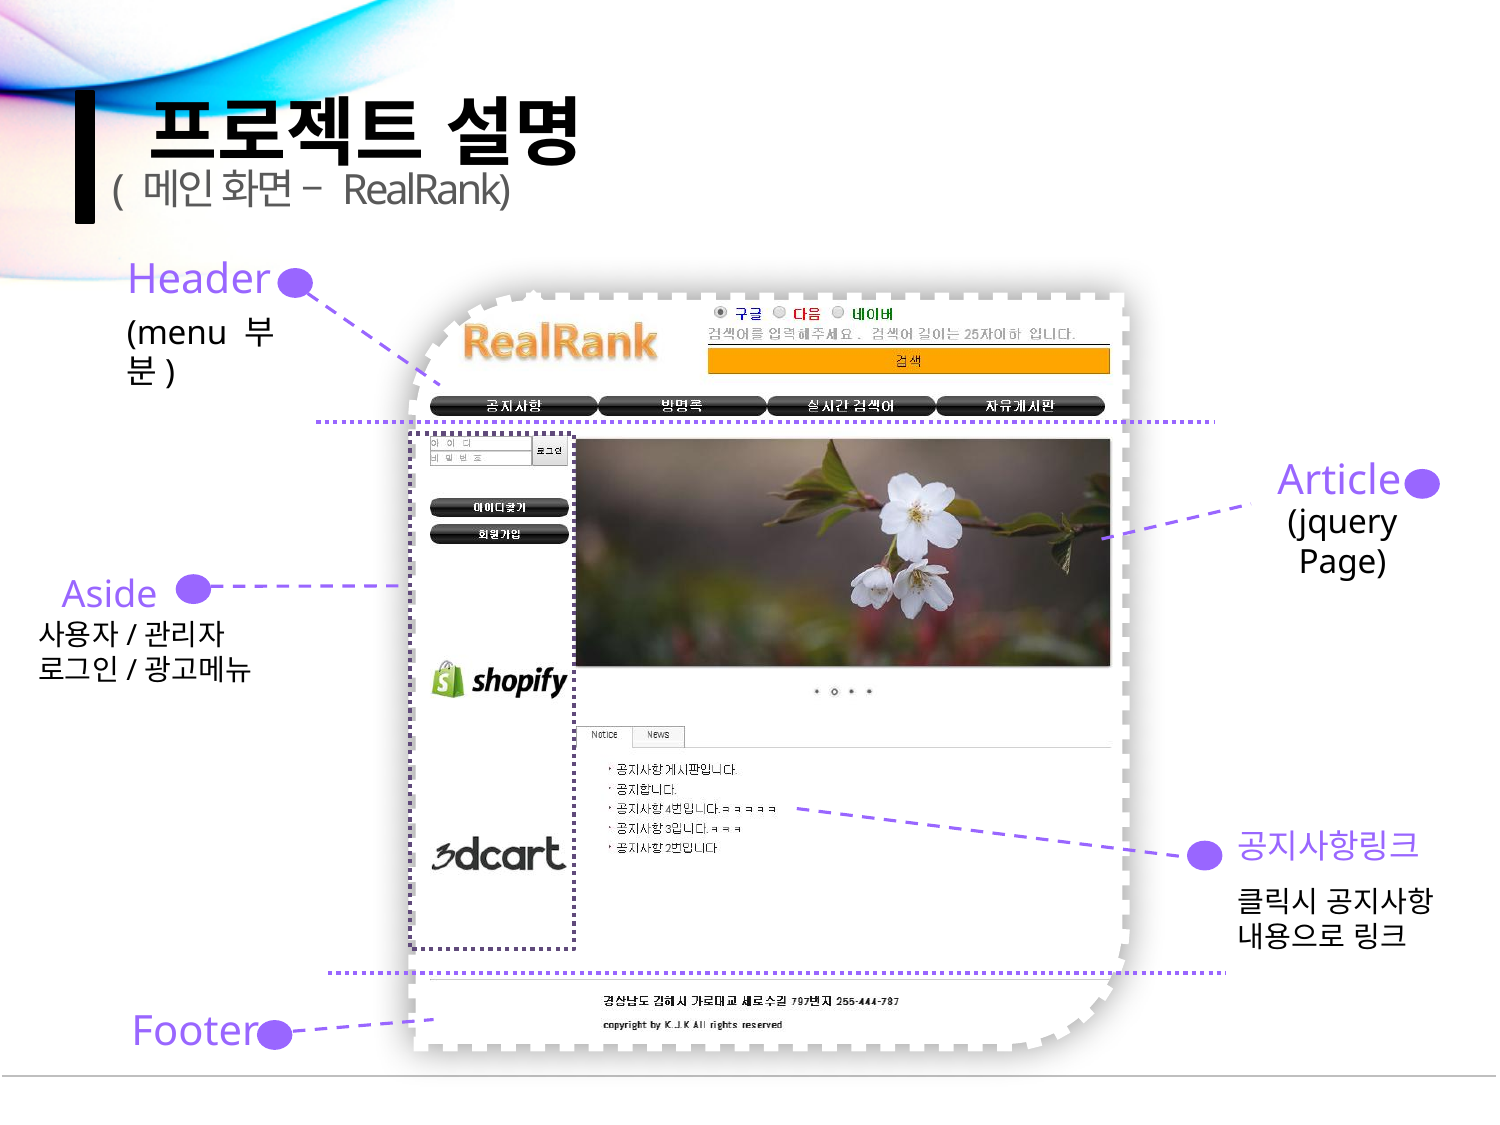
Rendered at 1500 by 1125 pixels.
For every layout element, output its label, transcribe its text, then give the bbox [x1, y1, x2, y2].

picture [0, 0, 1123, 421]
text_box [292, 1019, 434, 1032]
text_box 프로젝트 설명 [133, 77, 599, 182]
text_box ( 메인 화면 – RealRank) [97, 156, 526, 221]
text_box 클릭시 공지사항 내용으로 링크 [1222, 876, 1500, 961]
text_box [1189, 838, 1222, 873]
text_box Header [112, 244, 290, 310]
text_box [290, 265, 315, 300]
text_box Footer [116, 996, 294, 1062]
picture [415, 973, 1123, 1045]
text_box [327, 272, 420, 406]
text_box 사용자/관리자 로그인/광고메뉴 [23, 609, 390, 694]
text_box [75, 90, 95, 224]
text_box Aside [46, 562, 224, 623]
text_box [1101, 503, 1225, 540]
text_box (menu 부분) [112, 303, 322, 398]
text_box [1230, 445, 1456, 549]
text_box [796, 808, 1200, 859]
text_box 공지사항링크 [1222, 817, 1454, 908]
picture [415, 423, 1123, 972]
